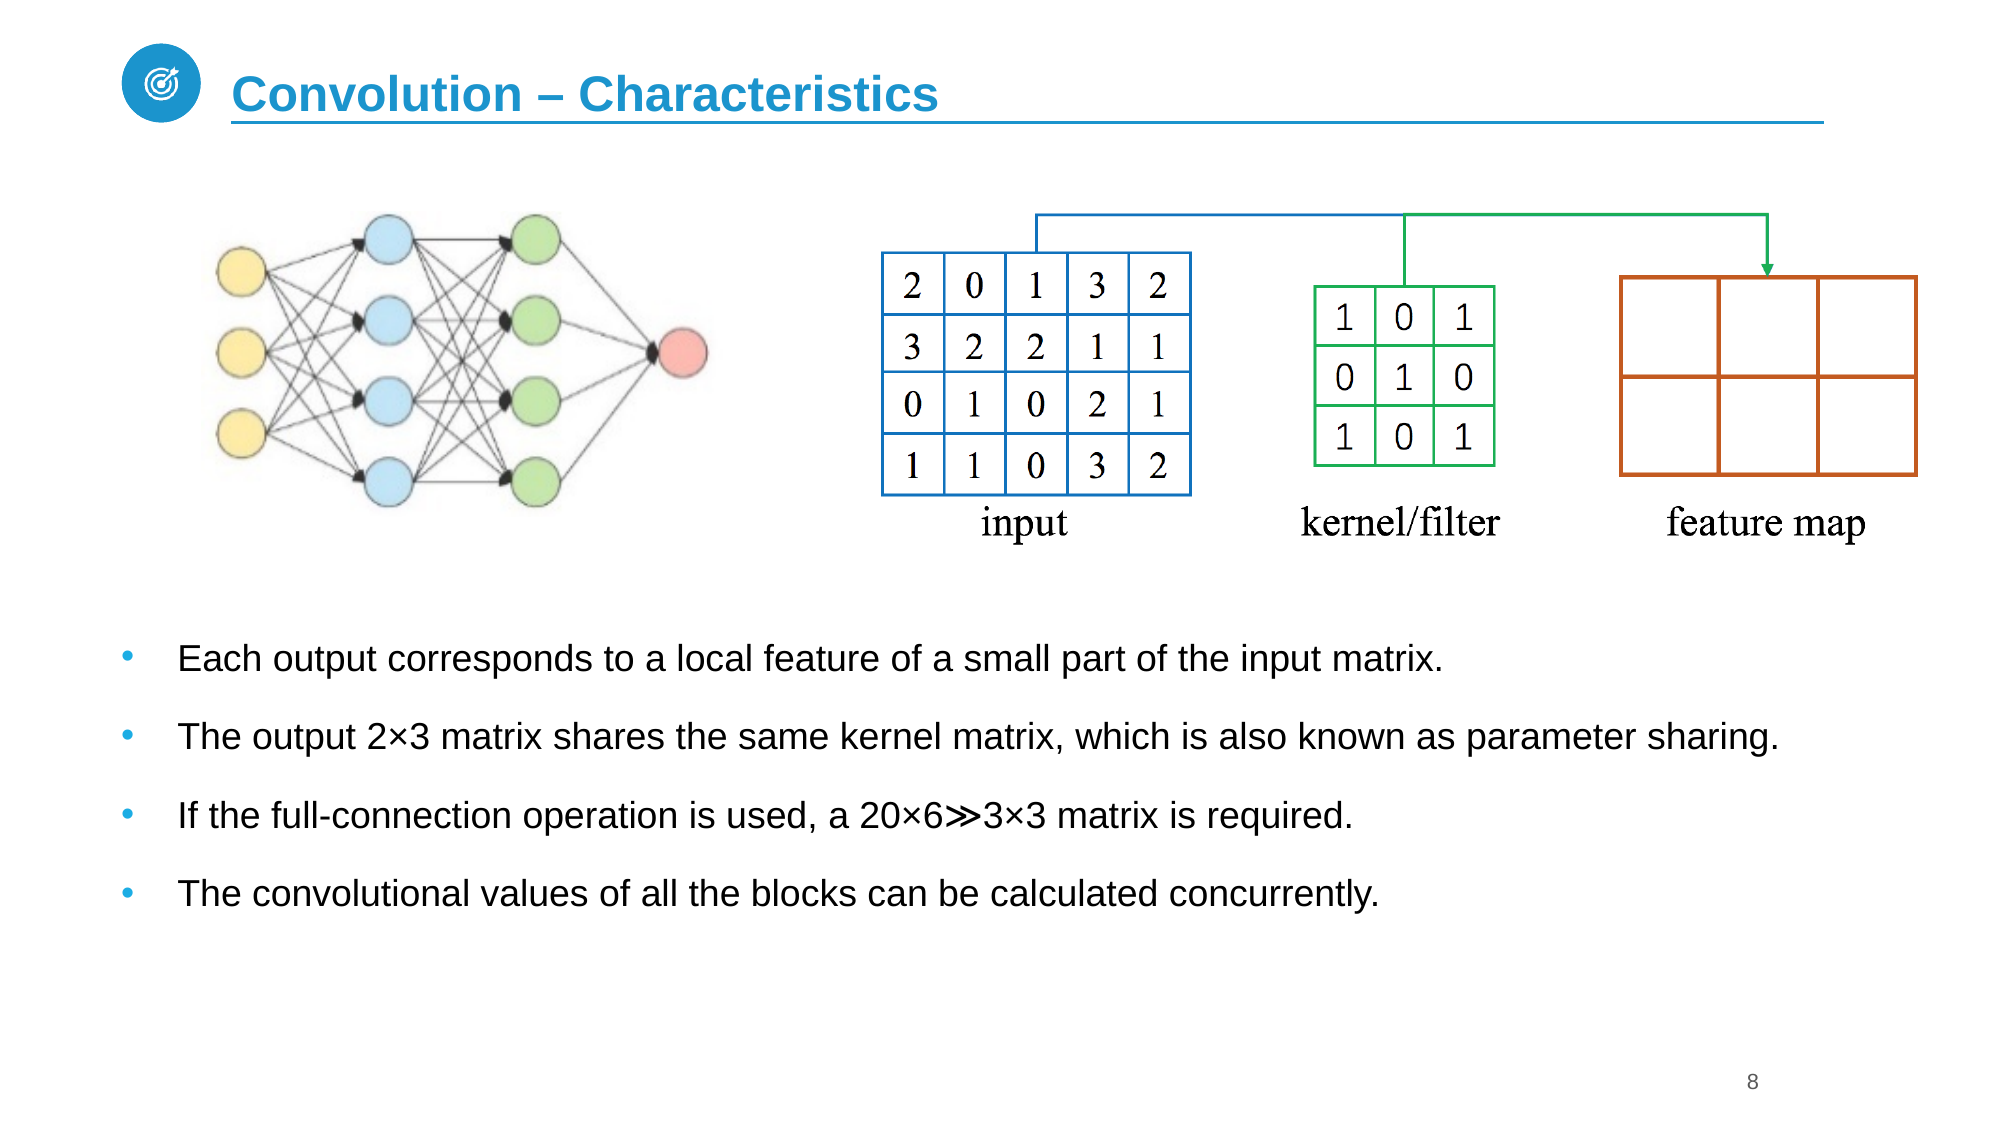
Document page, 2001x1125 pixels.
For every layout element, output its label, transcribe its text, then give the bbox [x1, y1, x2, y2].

picture [140, 62, 183, 104]
picture [201, 210, 723, 518]
list Each output corresponds to a local feature of a small part of the input matrix. The output 2×3 matrix shares the same kernel matrix, which is also known as parameter sharing. If the full-connection operation is used, a 20×6≫3×3 matrix is required. The convolutional values of all the blocks can be calculated concurrently. [106, 621, 1825, 1035]
title Convolution – Characteristics [231, 73, 1825, 122]
picture [863, 190, 1936, 553]
